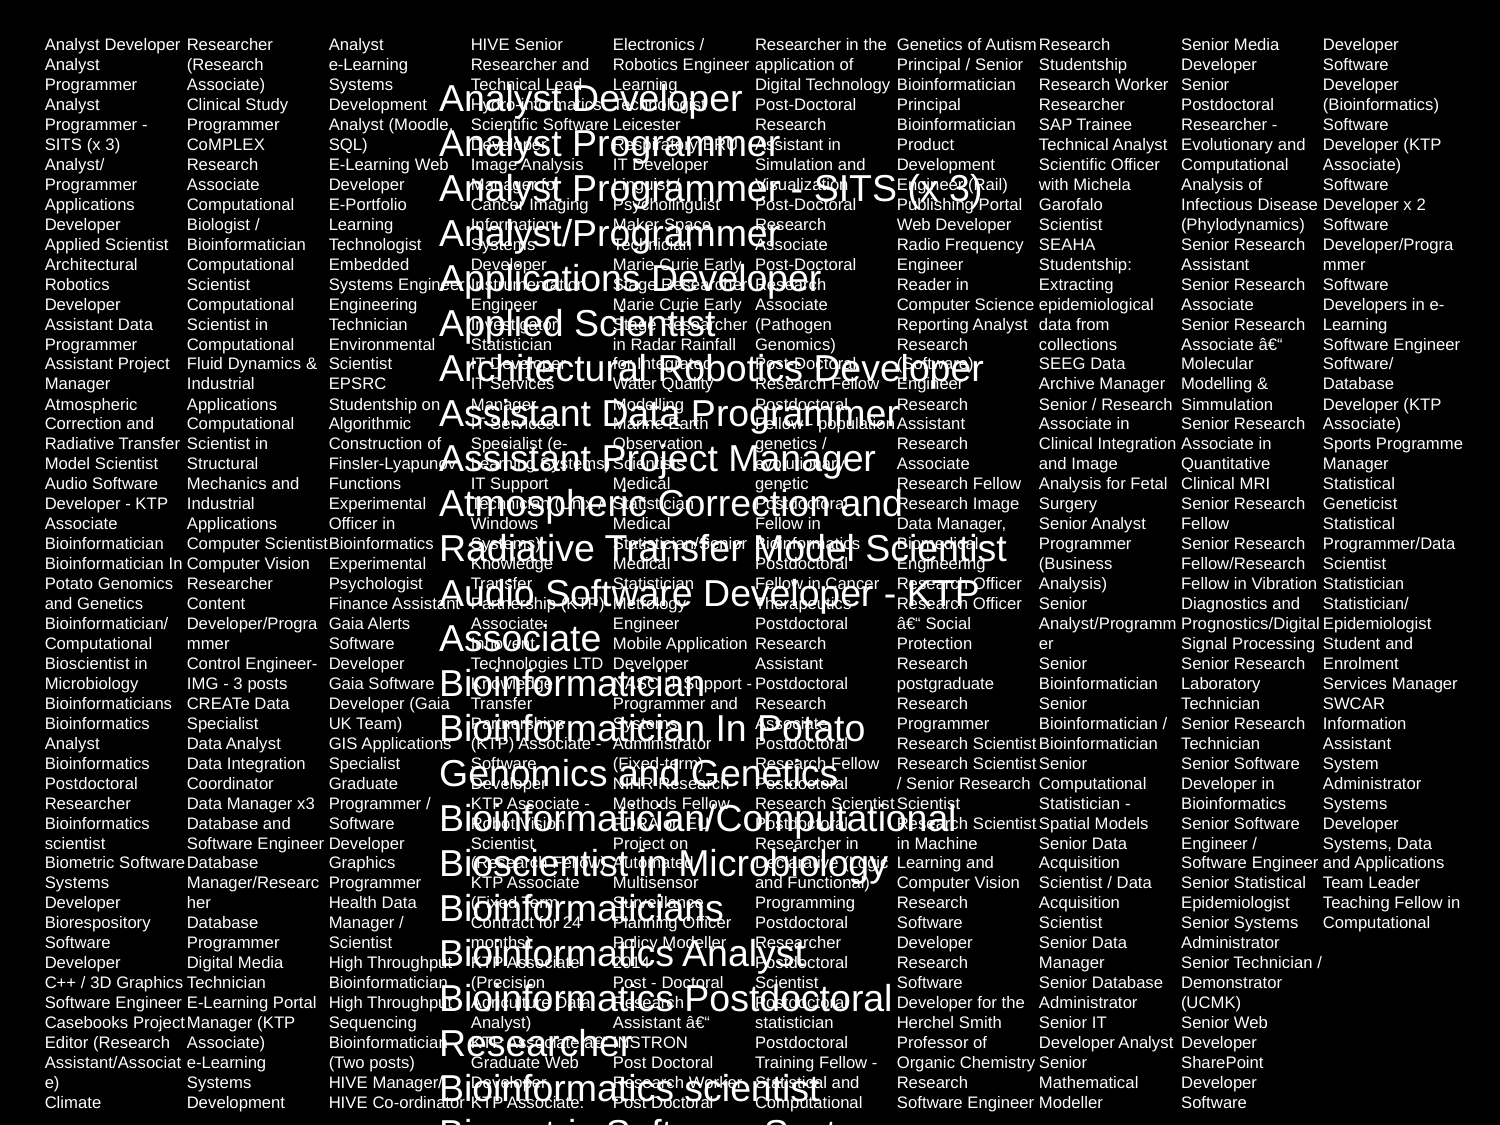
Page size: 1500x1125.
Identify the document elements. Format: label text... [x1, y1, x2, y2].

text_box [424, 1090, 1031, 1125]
text_box Analyst Developer Analyst Programmer Analyst Programmer - SITS (x 3) Analyst/Programmer Applications Developer Applied Scientist Architectural Robotics Developer Assistant Data Programmer Assistant Project Manager Atmospheric Correction and Radiative Transfer Model Scientist Audio Software Developer - KTP Associate Bioinformatician Bioinformatician In Potato Genomics and Genetics Bioinformatician/Computational Bioscientist in Microbiology Bioinformaticians Bioinformatics Analyst Bioinformatics Postdoctoral Researcher Bioinformatics scientist Biometric Software Systems Developer Biorespository Software Developer C++ / 3D Graphics Software Engineer Casebooks Project Editor (Research Assistant/Associate) Climate Researcher (Research Associate) Clinical Study Programmer CoMPLEX Research Associate Computational Biologist / Bioinformatician Computational Scientist Computational Scientist in Computational Fluid Dynamics & Industrial Applications Computational Scientist in Structural Mechanics and Industrial Applications Computer Scientist Computer Vision Researcher Content Developer/Programmer Control Engineer-IMG - 3 posts CREATe Data Specialist Data Analyst Data Integration Coordinator Data Manager x3 Database and Software Engineer Database Manager/Researcher Database Programmer Digital Media Technician E-Learning Portal Manager (KTP Associate) e-Learning Systems Development Analyst e-Learning Systems Development Analyst (Moodle, SQL) E-Learning Web Developer E-Portfolio Learning Technologist Embedded Systems Engineer Engineering Technician Environmental Scientist EPSRC Studentship on Algorithmic Construction of Finsler-Lyapunov Functions Experimental Officer in Bioinformatics Experimental Psychologist Finance Assistant Gaia Alerts Software Developer Gaia Software Developer (Gaia UK Team) GIS Applications Specialist Graduate Programmer / Software Developer Graphics Programmer Health Data Manager / Scientist High Throughput Bioinformatician High Throughput Sequencing Bioinformatician (Two posts) HIVE Manager/ HIVE Co-ordinator HIVE Senior Researcher and Technical Lead Hydro-informatics Scientific Software Developer Image Analysis Manager for Cancer Imaging Information Systems Developer Instrumentation Engineer Investigator Statistician IT Developer IT Services Manager IT Services Specialist (e-Learning Systems) IT Support Technician (Unix / Windows Systems) Knowledge Transfer Partnership (KTP) Associate: Innovent Technologies LTD Knowledge Transfer Partnerships (KTP) Associate - Software Developer KTP Associate - Robot Vision Scientist (Research Fellow) KTP Associate (Fixed Term Contract for 24 months) KTP Associate (Precision Agriculture Data Analyst) KTP Associate â€“ Graduate Web Developer KTP Associate: Electronics / Robotics Engineer Learning Technologist Leicester Respiratory BRU IT Developer Linguist / Psycholinguist Maker Space Technician Marie Curie Early Stage Researcher Marie Curie Early Stage Researcher in Radar Rainfall for Integrated Water Quality Modelling Marine Earth Observation Scientists Medical Statistician Medical Statistician/Senior Medical Statistician Metrology Engineer Mobile Application Developer NASC IT Support - Programmer and Systems Administrator (Fixed-term) NIHR Research Methods Fellow PDRA on EU Project on Automated Multisensor Surveillance Planning Officer Policy Modeller 2014 Post - Doctoral Research Assistant â€“ INSTRON Post Doctoral Research Worker Post Doctoral Researcher in the application of Digital Technology Post-Doctoral Research Assistant in Simulation and Visualization Post-Doctoral Research Associate Post-Doctoral Research Associate (Pathogen Genomics) Post-Doctoral Research Fellow Postdoctoral Fellow - population genetics / evolutionary genetic Postdoctoral Fellow in Bioinformatics Postdoctoral Fellow in Cancer Therapeutics Postdoctoral Research Assistant Postdoctoral Research Associate Postdoctoral Research Fellow Postdoctoral Research Scientist Postdoctoral Researcher in Declarative (Logic and Functional) Programming Postdoctoral Researcher Postdoctoral Scientist Postdoctoral statistician Postdoctoral Training Fellow - Statistical and Computational Genetics of Autism Principal / Senior Bioinformatician Principal Bioinformatician Product Development Engineer (Rail) Publishing Portal Web Developer Radio Frequency Engineer Reader in Computer Science Reporting Analyst Research (Software) Engineer Research Assistant Research Associate Research Fellow Research Image Data Manager, Biomedical Engineering Research Officer Research Officer â€“ Social Protection Research postgraduate Research Programmer Research Scientist Research Scientist / Senior Research Scientist Research Scientist in Machine Learning and Computer Vision Research Software Developer Research Software Developer for the Herchel Smith Professor of Organic Chemistry Research Software Engineer Research Studentship Research Worker Researcher SAP Trainee Technical Analyst Scientific Officer with Michela Garofalo Scientist SEAHA Studentship: Extracting epidemiological data from collections SEEG Data Archive Manager Senior / Research Associate in Clinical Integration and Image Analysis for Fetal Surgery Senior Analyst Programmer (Business Analysis) Senior Analyst/Programmer Senior Bioinformatician Senior Bioinformatician / Bioinformatician Senior Computational Statistician - Spatial Models Senior Data Acquisition Scientist / Data Acquisition Scientist Senior Data Manager Senior Database Administrator Senior IT Developer Analyst Senior Mathematical Modeller Senior Media Developer Senior Postdoctoral Researcher - Evolutionary and Computational Analysis of Infectious Disease (Phylodynamics) Senior Research Assistant Senior Research Associate Senior Research Associate â€“ Molecular Modelling & Simmulation Senior Research Associate in Quantitative Clinical MRI Senior Research Fellow Senior Research Fellow/Research Fellow in Vibration Diagnostics and Prognostics/Digital Signal Processing Senior Research Laboratory Technician Senior Research Technician Senior Software Developer in Bioinformatics Senior Software Engineer / Software Engineer Senior Statistical Epidemiologist Senior Systems Administrator Senior Technician / Demonstrator (UCMK) Senior Web Developer SharePoint Developer Software Developer Software Developer (Bioinformatics) Software Developer (KTP Associate) Software Developer x 2 Software Developer/Programmer Software Developers in e-Learning Software Engineer Software/ Database Developer (KTP Associate) Sports Programme Manager Statistical Geneticist Statistical Programmer/Data Scientist Statistician Statistician/Epidemiologist Student and Enrolment Services Manager SWCAR Information Assistant System Administrator Systems Developer Systems, Data and Applications Team Leader Teaching Fellow in Computational [30, 26, 1480, 1090]
